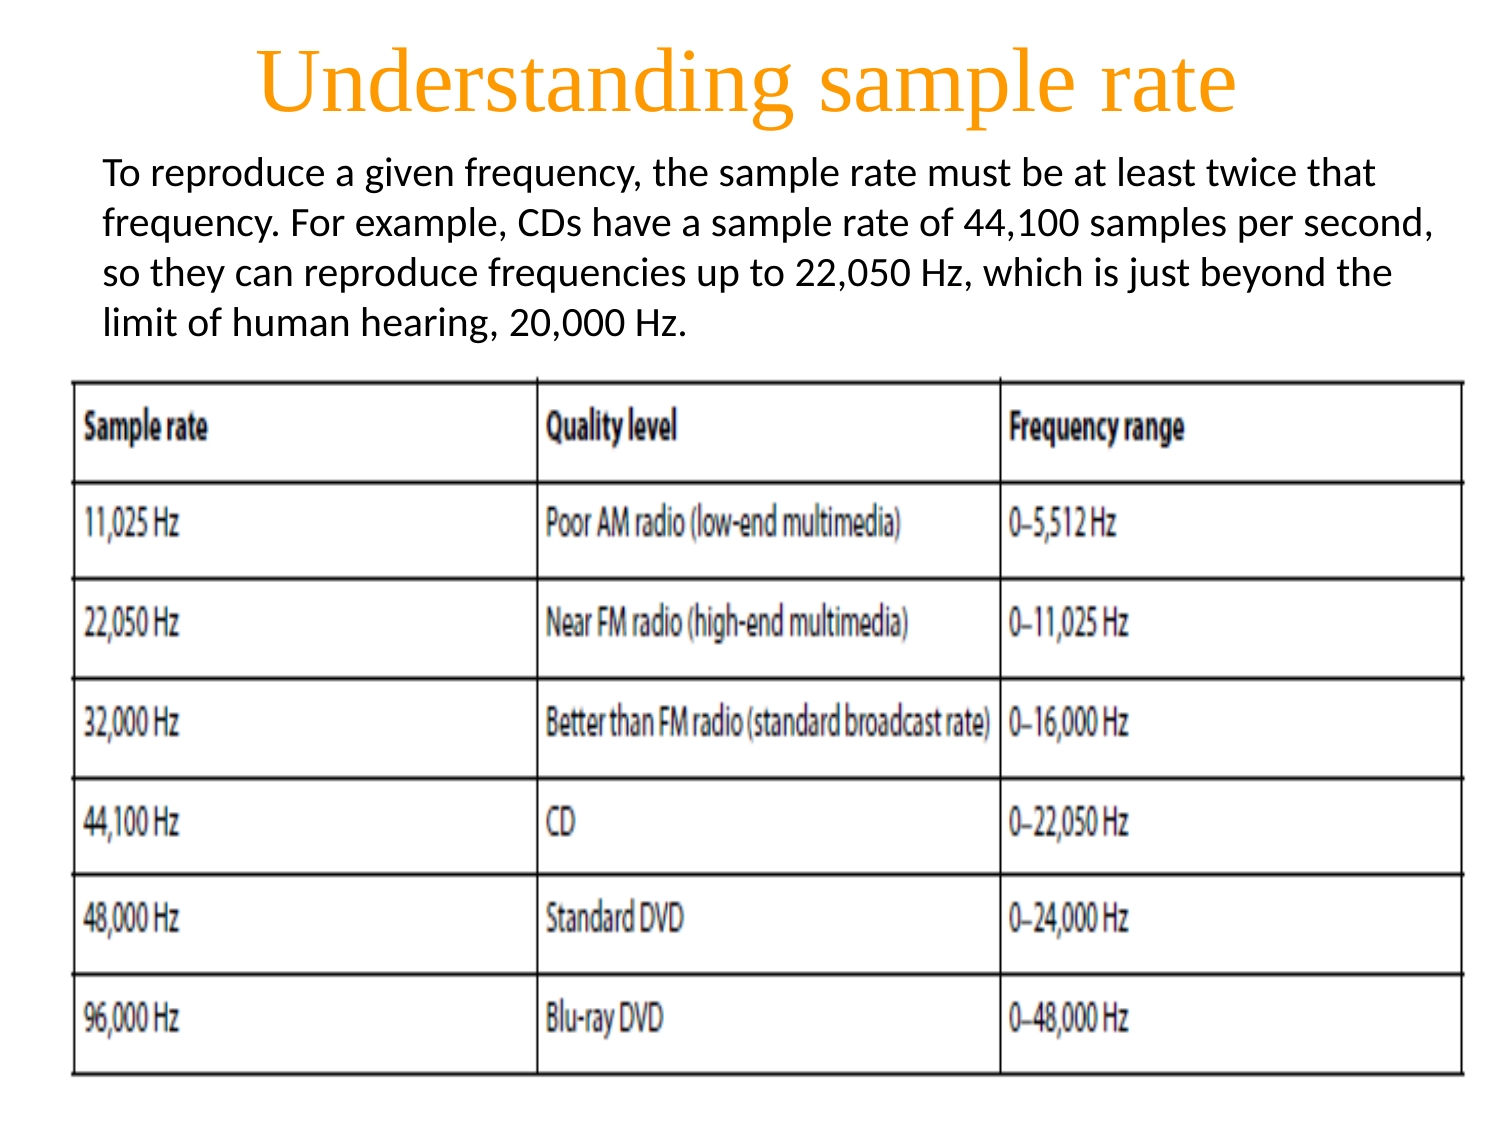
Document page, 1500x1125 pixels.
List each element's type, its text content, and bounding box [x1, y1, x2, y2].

text_box Understanding sample rate [224, 12, 1270, 138]
text_box To reproduce a given frequency, the sample rate must be at least twice that frequency. For example, CDs have a sample rate of 44,100 samples per second, so they can reproduce frequencies up to 22,050 Hz, which is just beyond the limit of human hearing, 20,000 Hz. [87, 137, 1475, 348]
picture [0, 349, 1500, 1125]
